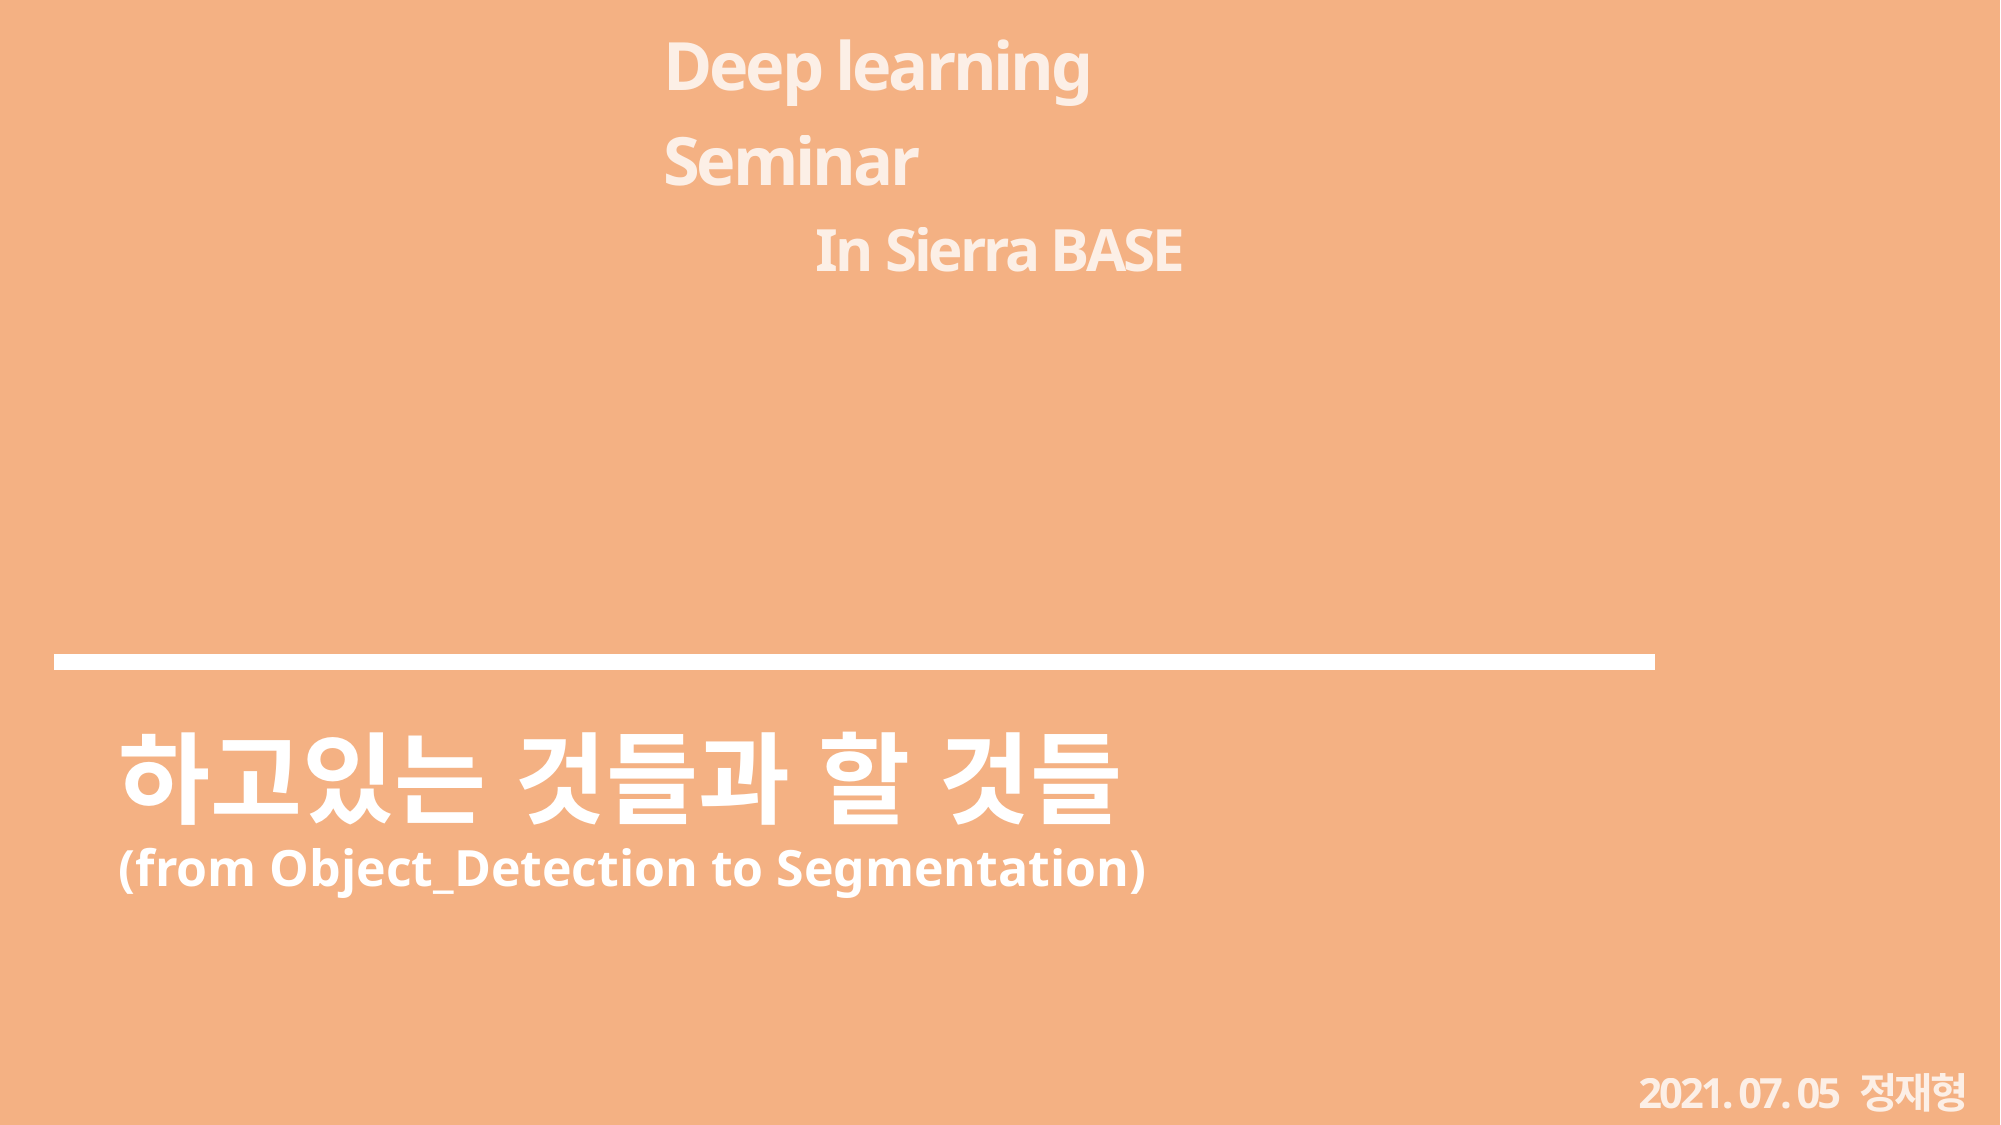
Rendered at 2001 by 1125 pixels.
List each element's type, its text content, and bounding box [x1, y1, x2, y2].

text_box Deep learning Seminar In Sierra BASE [648, 0, 1352, 291]
text_box 하고있는 것들과 할 것들 (from Object_Detection to Segmentation) [104, 709, 1162, 904]
text_box 2021. 07. 05 정재형 [1623, 1049, 2000, 1125]
text_box [0, 0, 2000, 1125]
